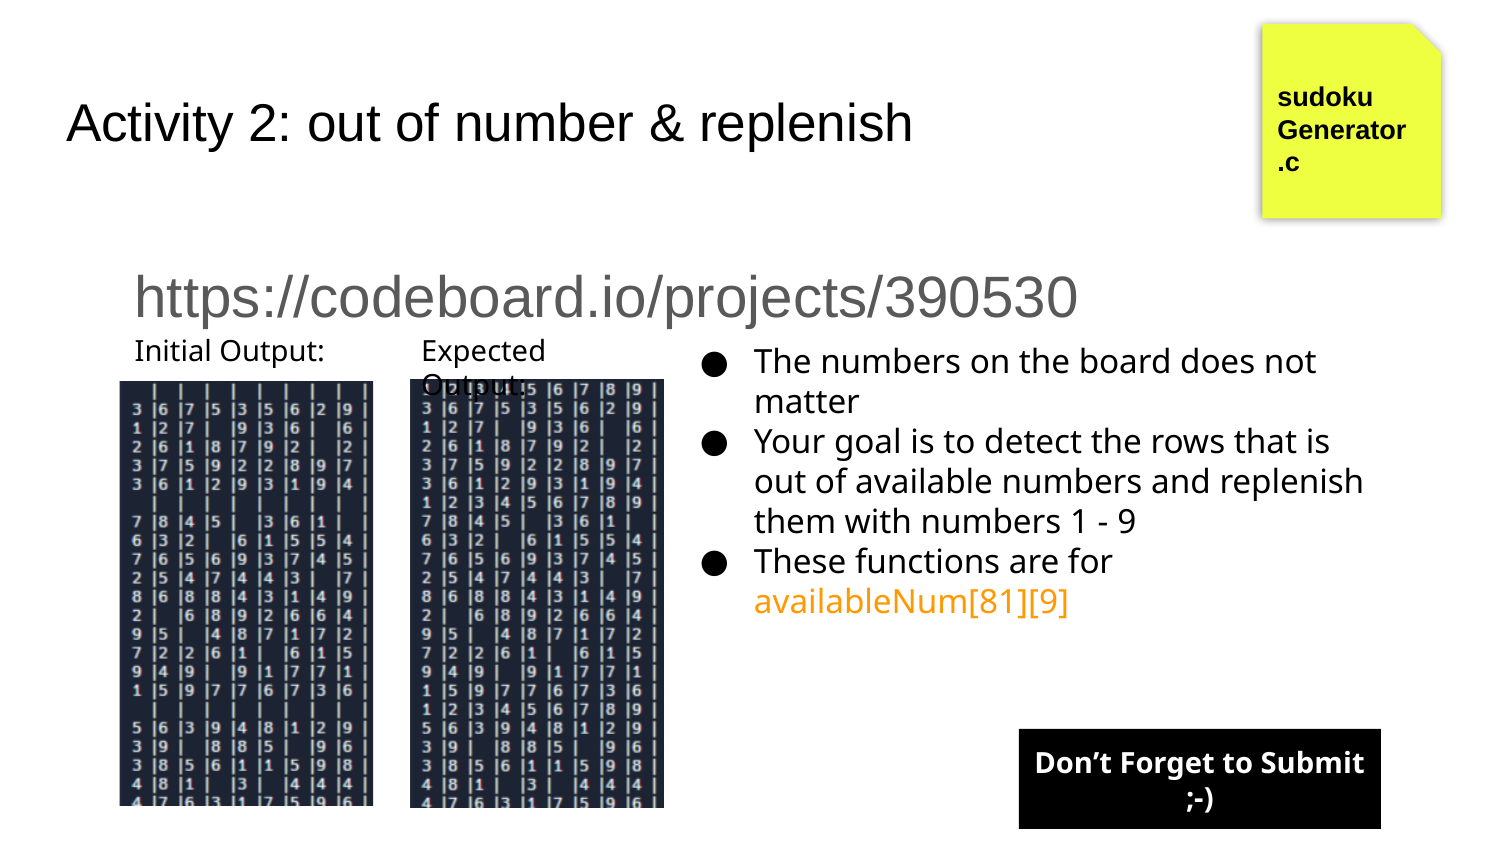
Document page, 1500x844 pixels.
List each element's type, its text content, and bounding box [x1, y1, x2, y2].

picture [119, 380, 374, 807]
picture [410, 379, 665, 808]
title Activity 2: out of number & replenish [51, 72, 1254, 167]
text_box sudoku Generator .c [1262, 24, 1441, 219]
list https://codeboard.io/projects/390530 [119, 233, 1381, 352]
text_box The numbers on the board does not matter Your goal is to detect the rows that is out of available numbers and replenish them with numbers 1 - 9 These functions are for availableNum[81][9] [669, 325, 1397, 769]
text_box Initial Output: [119, 316, 374, 380]
text_box Expected Output: [405, 316, 669, 387]
text_box Don’t Forget to Submit ;-) [1018, 728, 1381, 829]
